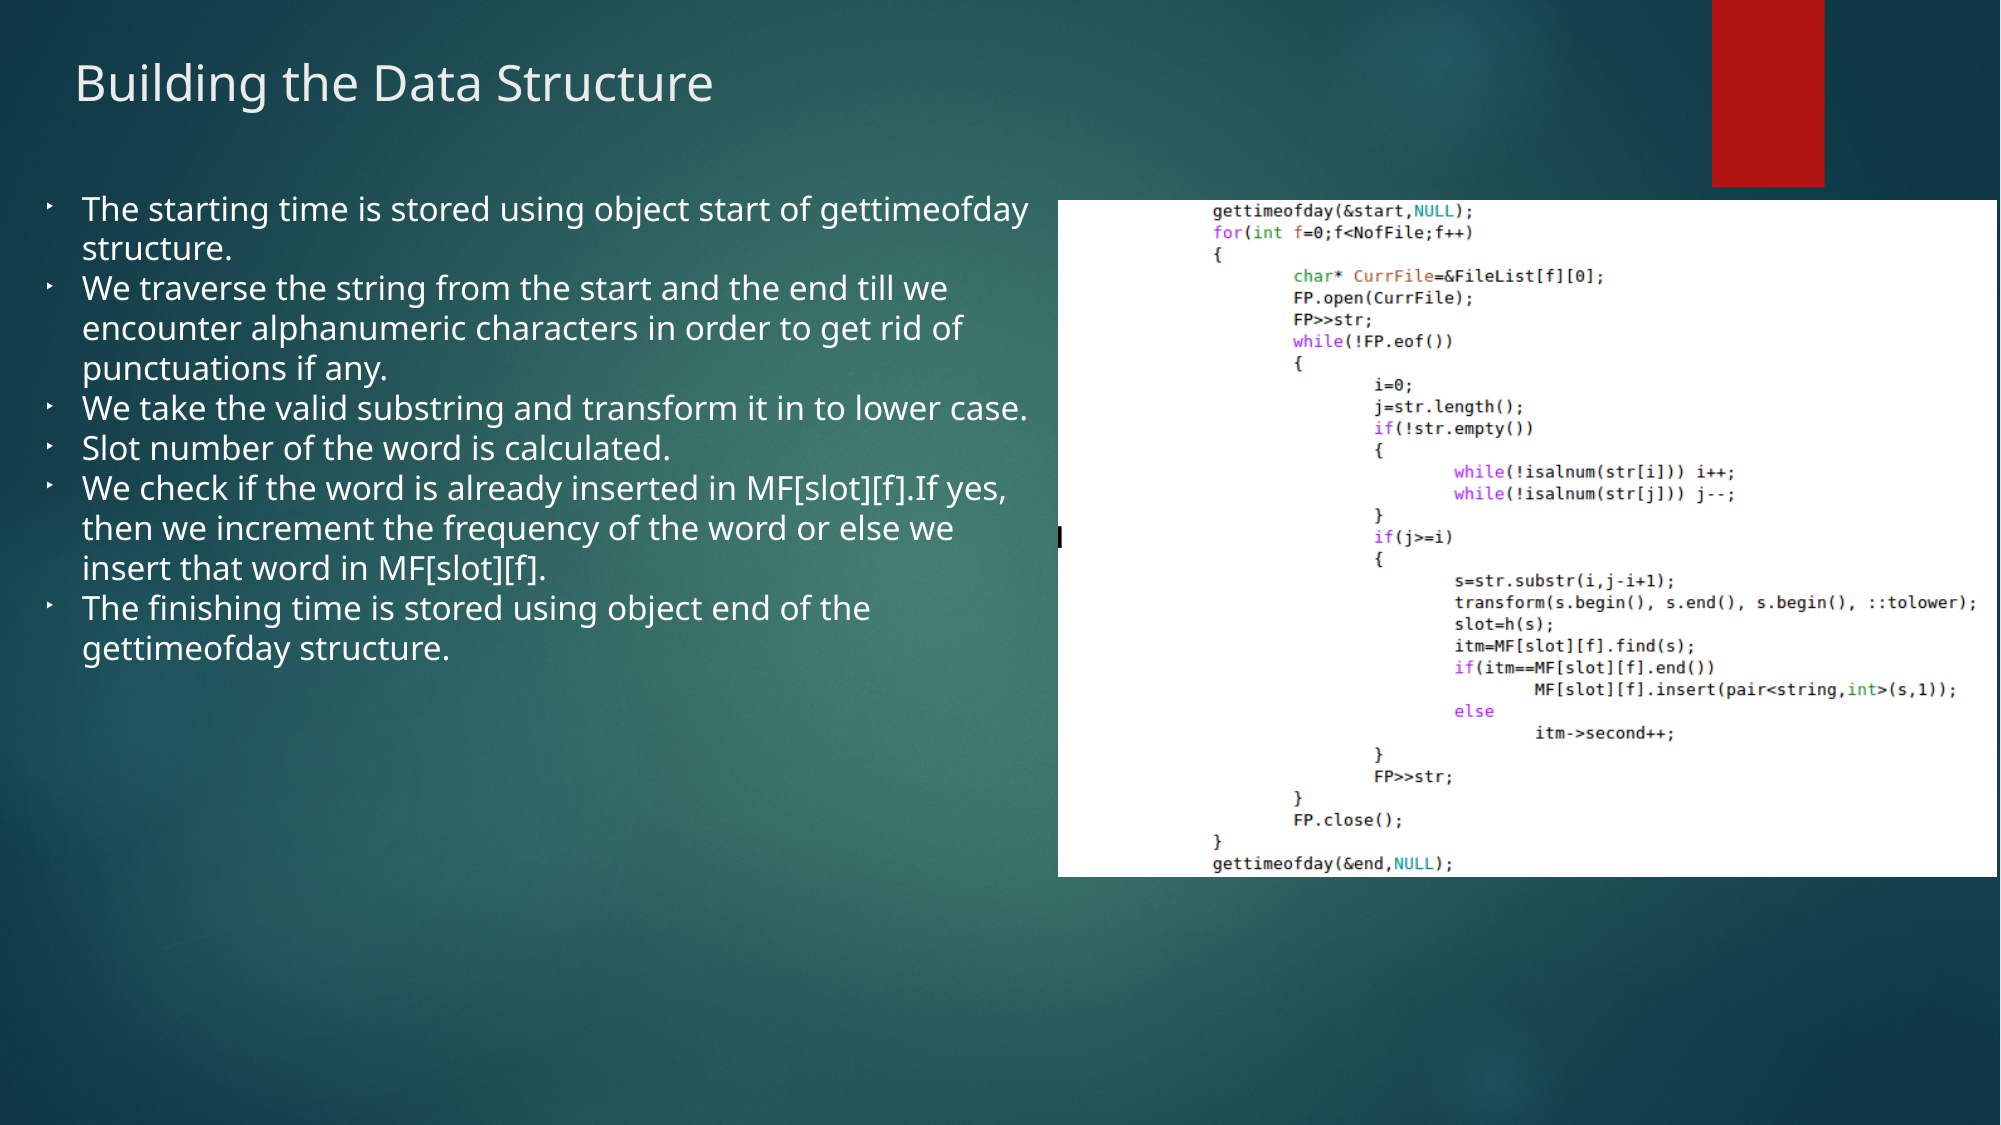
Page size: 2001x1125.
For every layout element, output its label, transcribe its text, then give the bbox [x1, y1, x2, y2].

text_box Building the Data Structure [60, 44, 1603, 138]
picture [0, 0, 2001, 1125]
text_box The starting time is stored using object start of gettimeofday structure. We traverse the string from the start and the end till we encounter alphanumeric characters in order to get rid of punctuations if any. We take the valid substring and transform it in to lower case. Slot number of the word is calculated. We check if the word is already inserted in MF[slot][f].If yes, then we increment the frequency of the word or else we insert that word in MF[slot][f]. The finishing time is stored using object end of the gettimeofday structure. [31, 180, 1060, 972]
